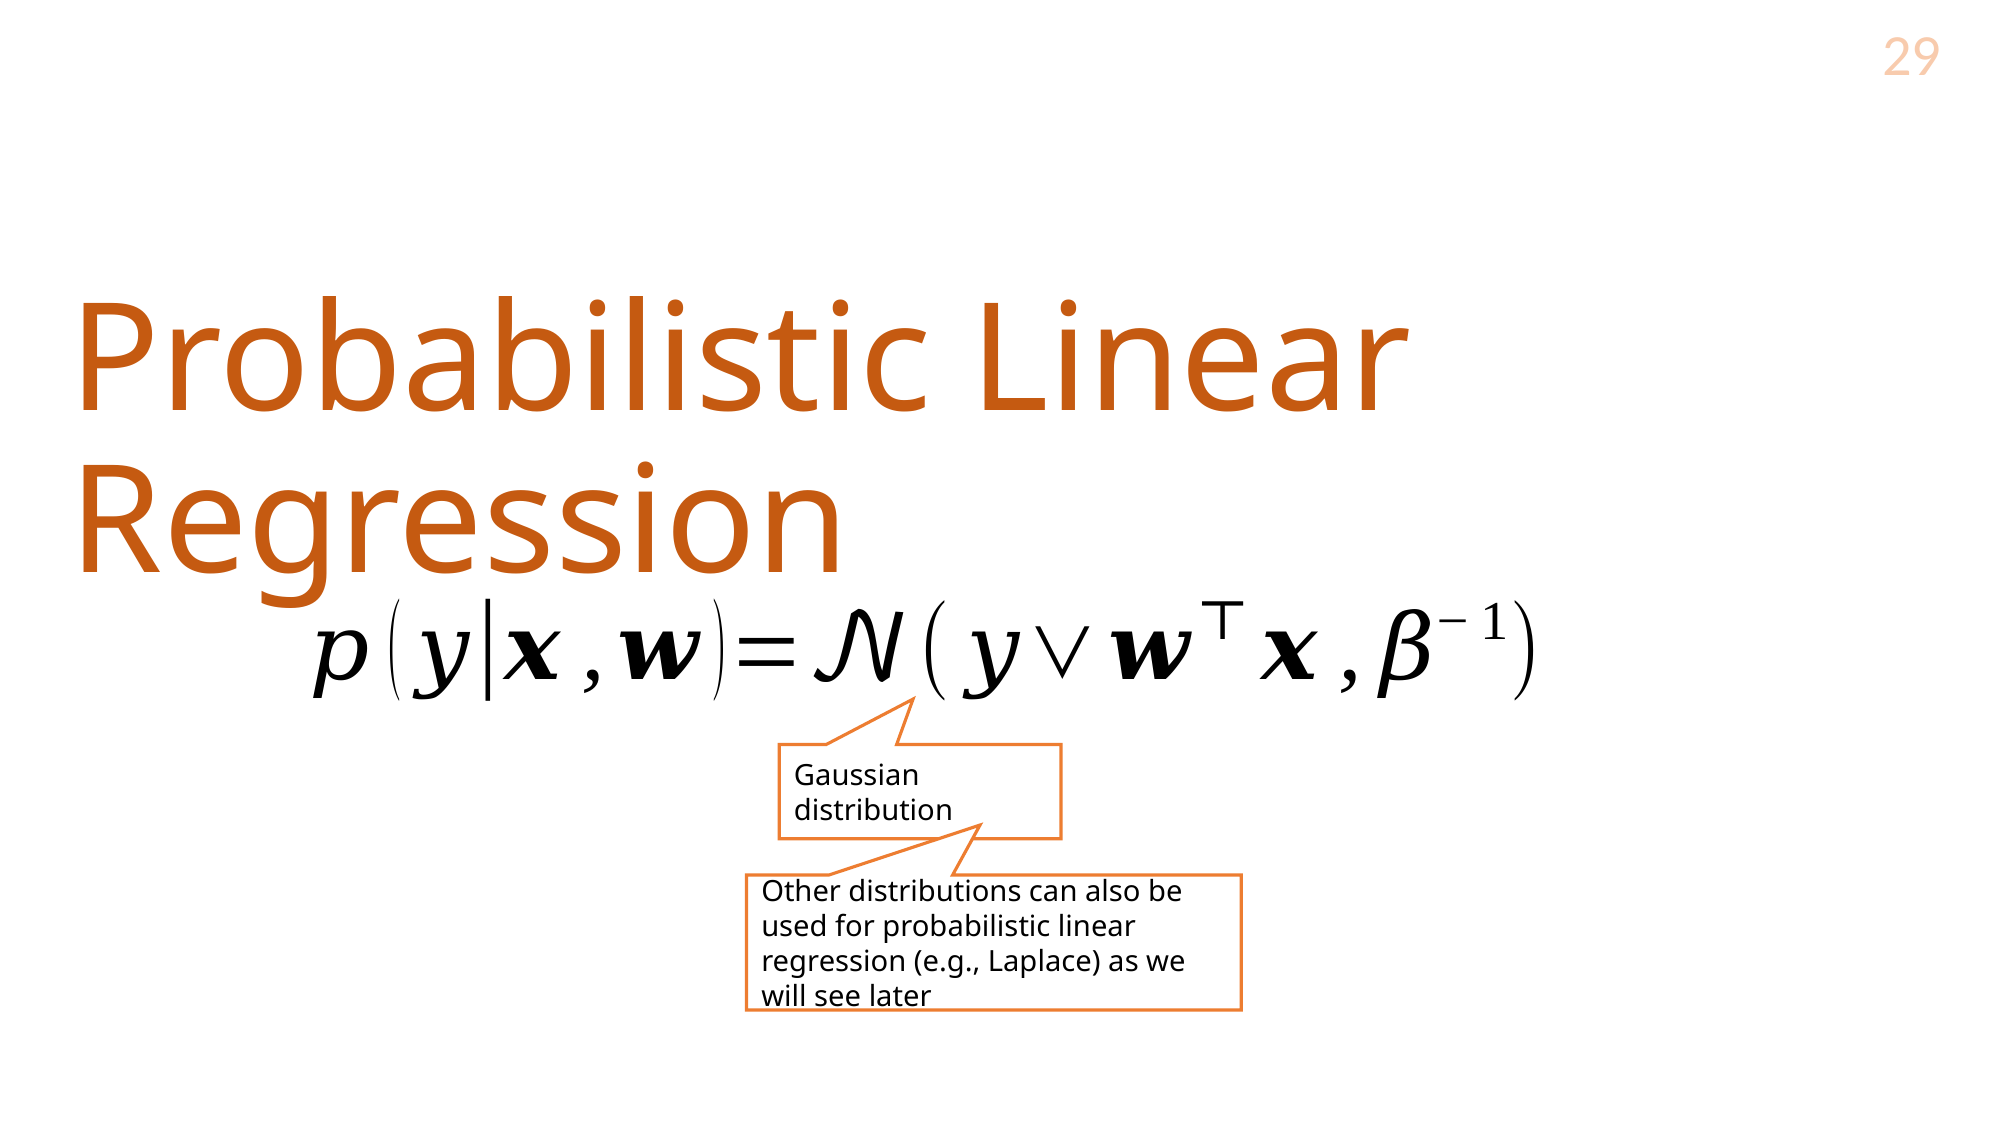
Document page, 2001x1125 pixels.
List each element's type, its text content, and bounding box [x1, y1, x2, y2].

text_box Gaussian distribution [778, 696, 1063, 840]
slide_number 29 [1857, 22, 1957, 83]
text_box Other distributions can also be used for probabilistic linear regression (e.g., Laplace) as we will see later [745, 823, 1243, 1012]
title Probabilistic Linear Regression [55, 375, 1978, 511]
